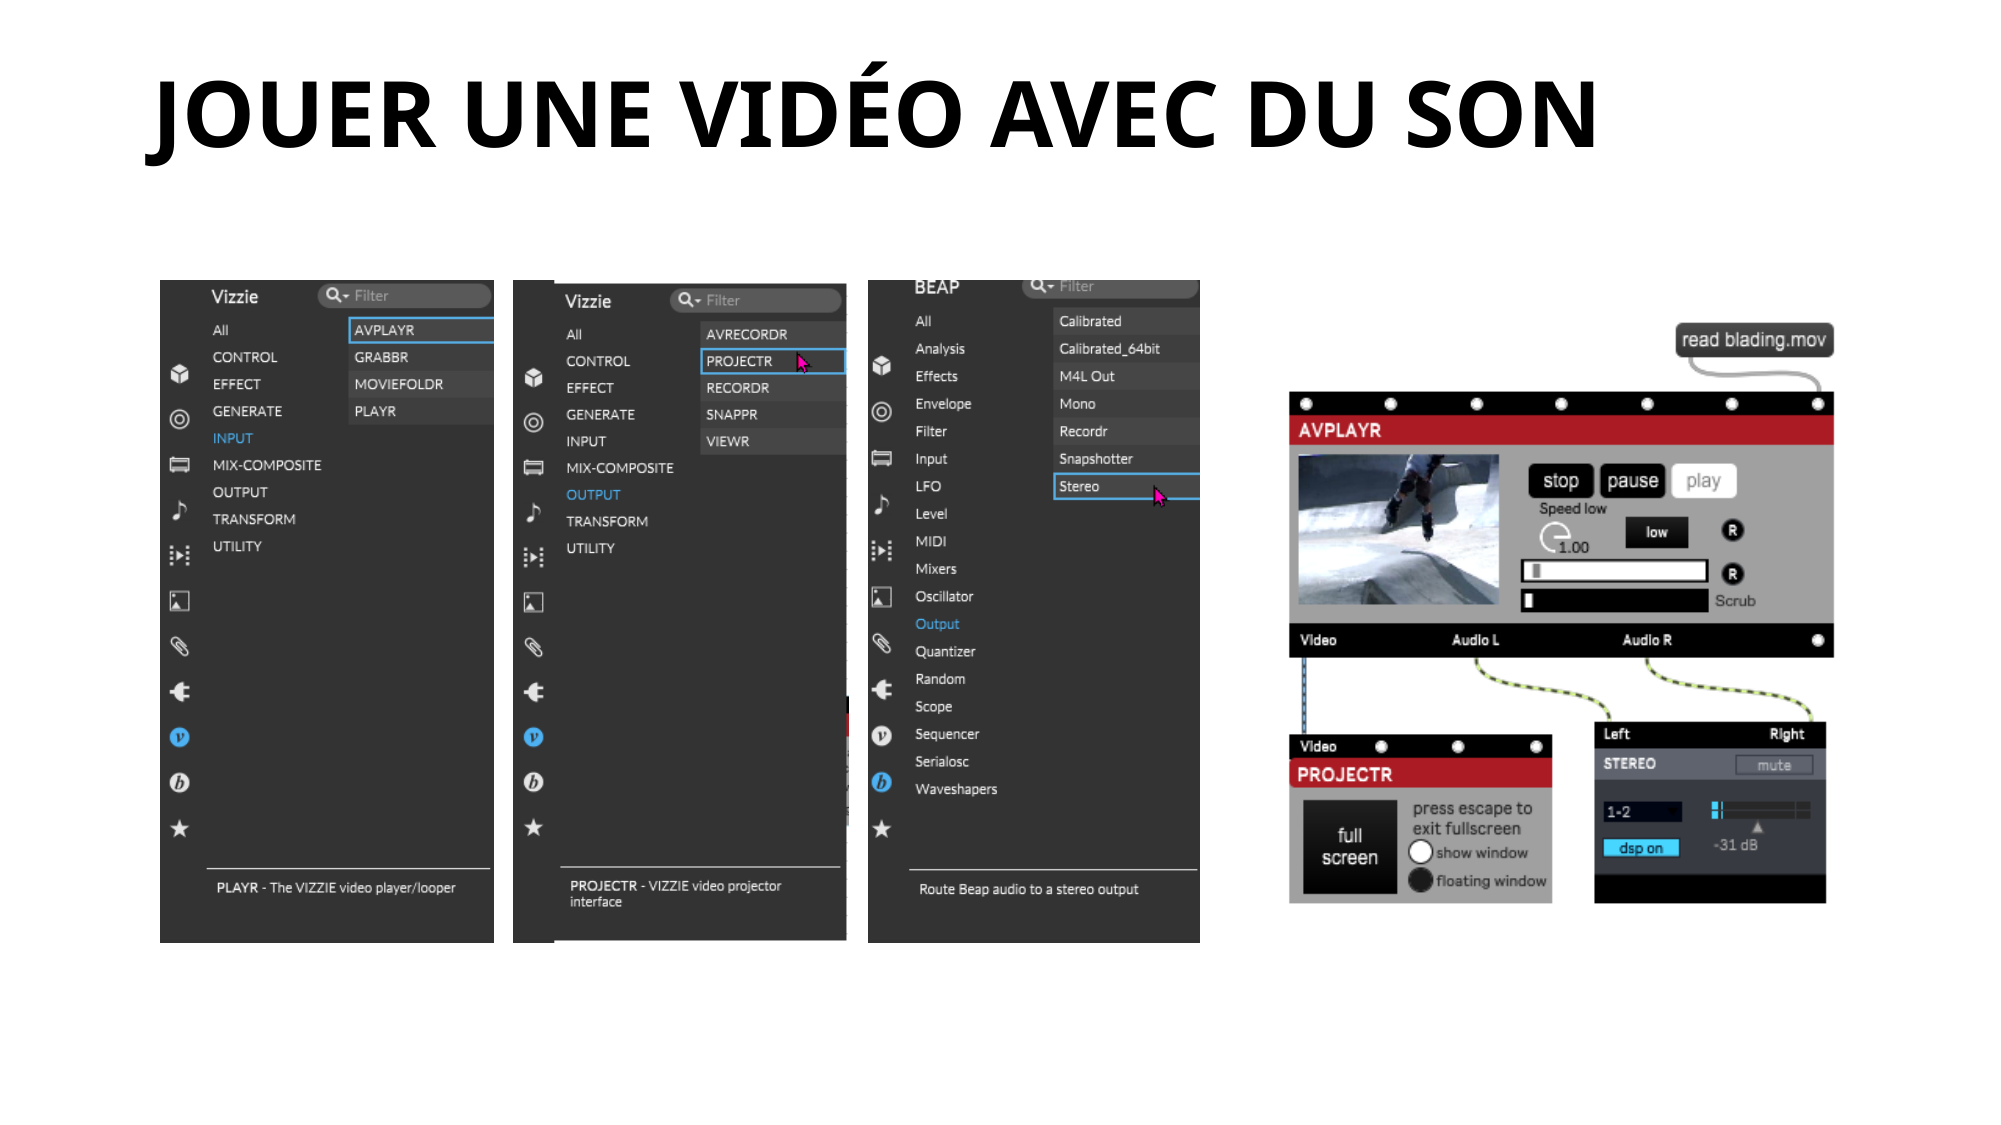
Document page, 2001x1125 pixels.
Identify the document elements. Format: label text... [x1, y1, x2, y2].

picture [160, 280, 494, 943]
picture [868, 280, 1200, 943]
title JOUER UNE VIDÉO AVEC DU SON [137, 59, 1863, 175]
picture [1276, 309, 1853, 913]
picture [513, 280, 849, 943]
